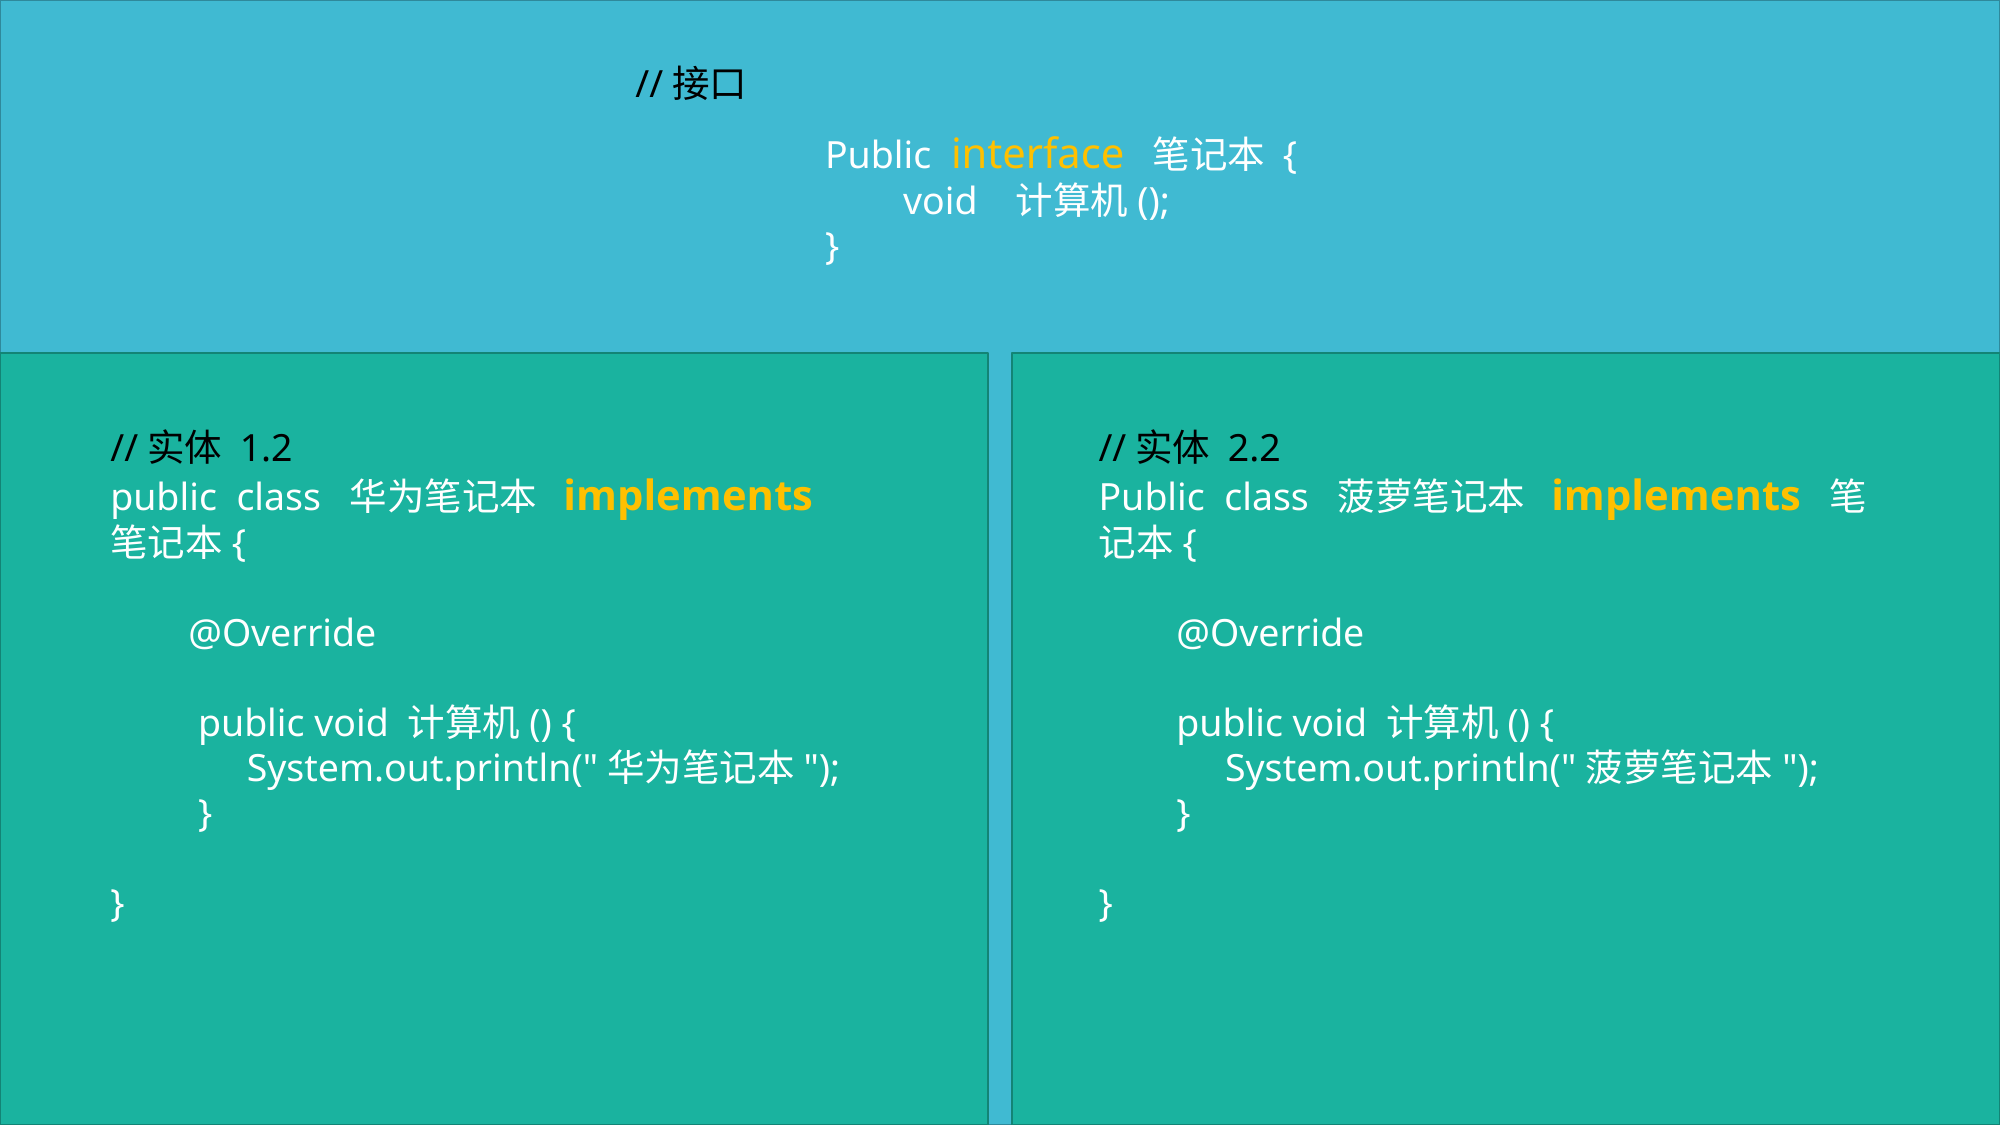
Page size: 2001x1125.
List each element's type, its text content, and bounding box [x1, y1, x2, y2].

text_box [0, 0, 2000, 1125]
text_box [1011, 352, 2000, 1125]
text_box //接口 [620, 52, 824, 112]
text_box Public interface 笔记本 { void 计算机(); } [810, 119, 1425, 275]
text_box [0, 352, 989, 1125]
text_box //实体 1.2 public class 华为笔记本 implements 笔记本{ @Override public void 计算机() { System.out.println("华为笔记本"); } } [95, 416, 893, 932]
text_box //实体 2.2 Public class 菠萝笔记本 implements 笔记本{ @Override public void 计算机() { System.out.println("菠萝笔记本"); } } [1083, 416, 1887, 932]
